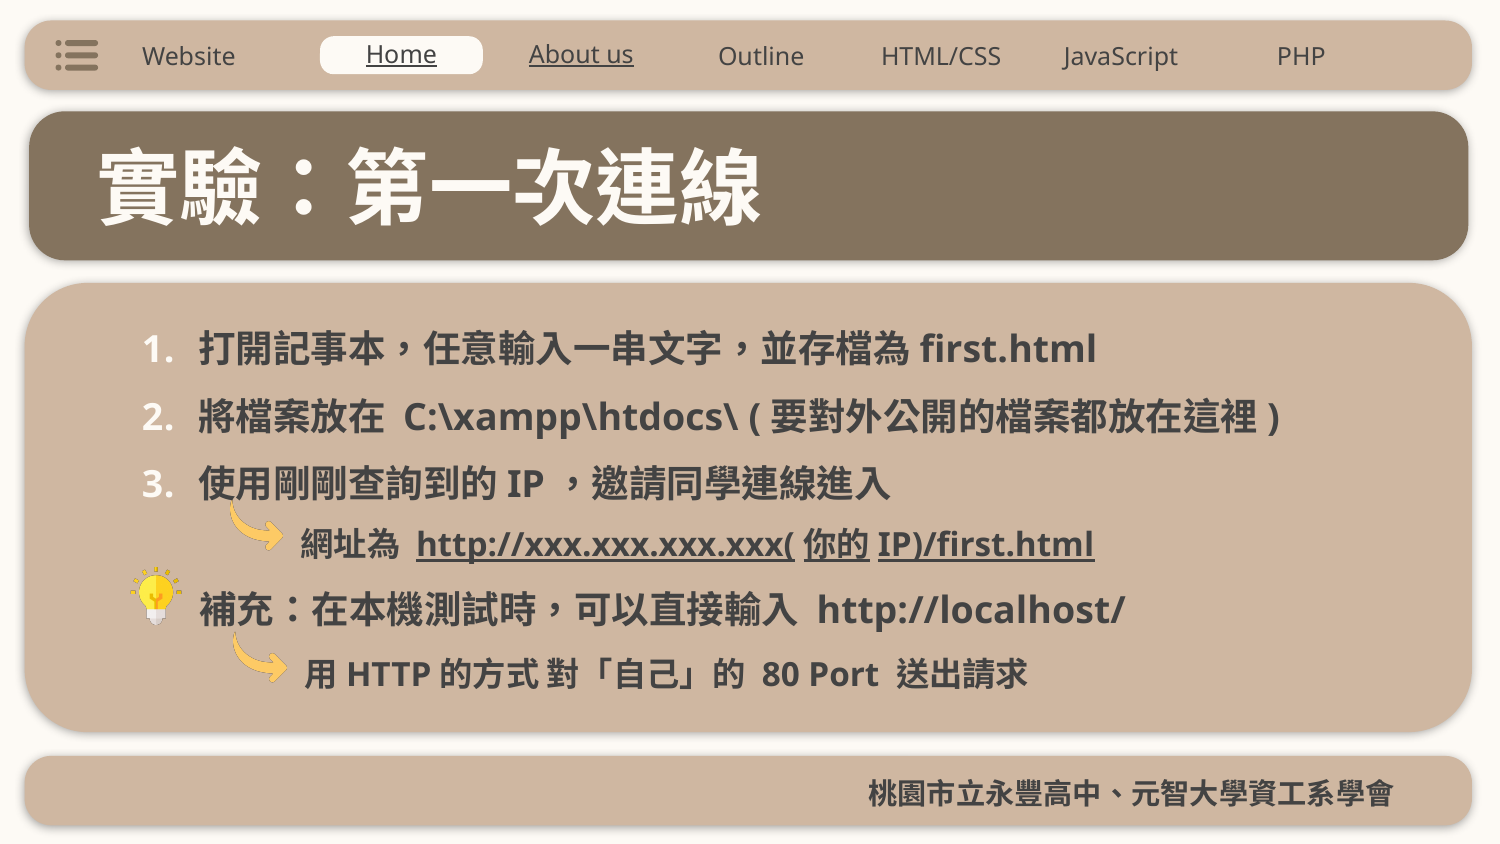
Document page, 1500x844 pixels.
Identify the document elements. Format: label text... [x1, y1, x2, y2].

text_box 打開記事本，任意輸入一串文字，並存檔為first.html 將檔案放在 C:\xampp\htdocs\ (要對外公開的檔案都放在這裡) 使用剛剛查詢到的IP，邀請同學連線進入 [127, 295, 1339, 513]
text_box Home [319, 36, 483, 75]
text_box HTML/CSS [859, 36, 1023, 75]
picture [233, 630, 287, 684]
text_box About us [499, 36, 663, 75]
text_box 網址為 http://xxx.xxx.xxx.xxx(你的IP)/first.html [286, 496, 1220, 556]
text_box JavaScript [1039, 36, 1203, 75]
picture [126, 567, 185, 625]
picture [230, 498, 284, 552]
text_box 桃園市立永豐高中、元智大學資工系學會 [825, 776, 1438, 810]
text_box 補充：在本機測試時，可以直接輸入 http://localhost/ [184, 556, 1397, 639]
text_box 用HTTP的方式 對「自己」的 80 Port 送出請求 [289, 626, 1224, 701]
text_box [29, 111, 1469, 261]
text_box Outline [679, 36, 843, 75]
text_box PHP [1219, 36, 1383, 75]
text_box Website [127, 39, 290, 72]
text_box [24, 282, 1472, 733]
text_box 實驗：第一次連線 [81, 120, 1251, 241]
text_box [55, 39, 99, 71]
